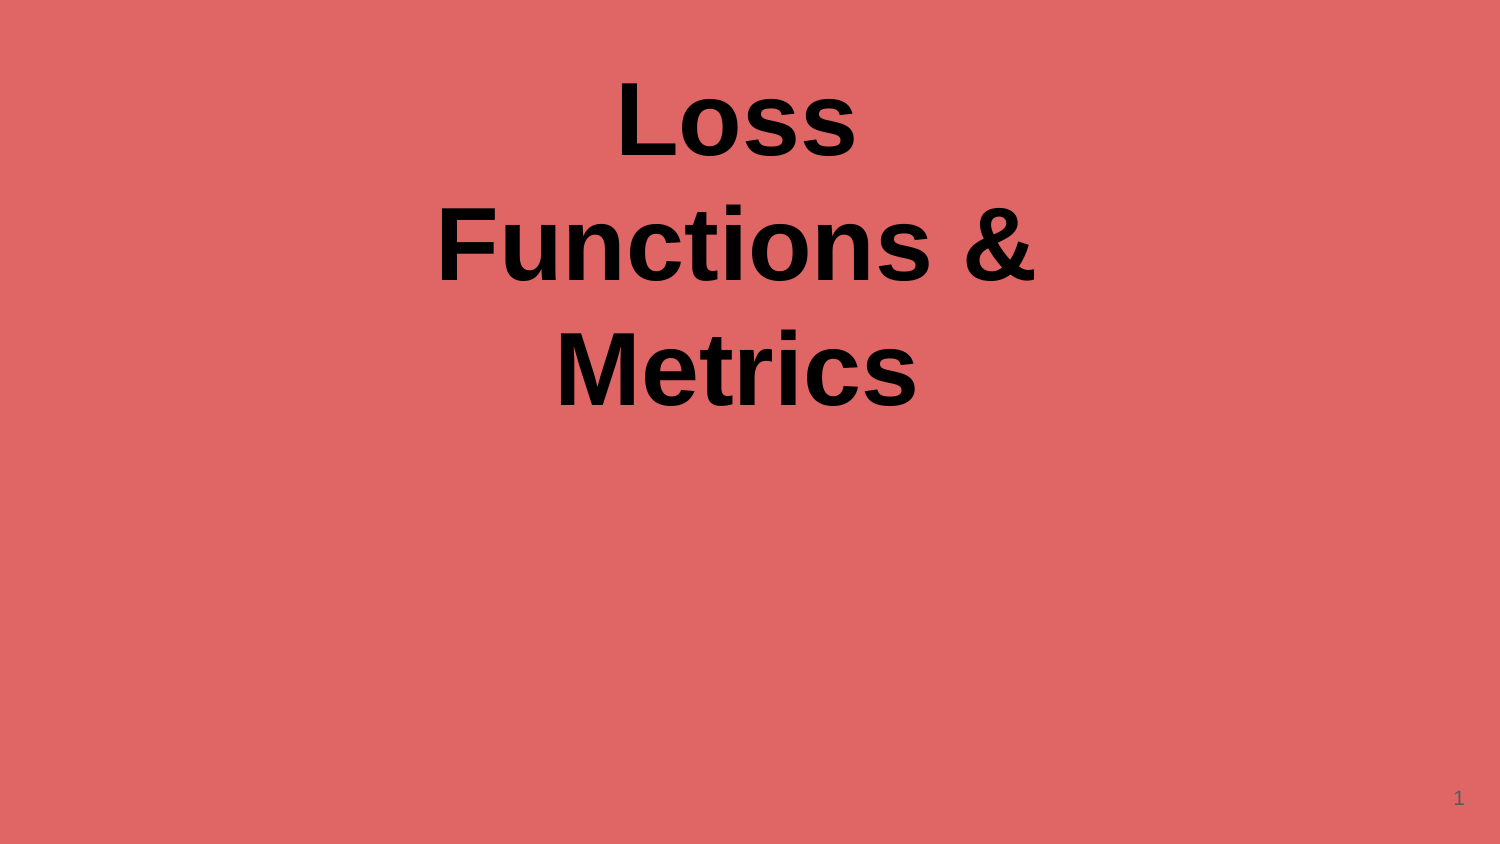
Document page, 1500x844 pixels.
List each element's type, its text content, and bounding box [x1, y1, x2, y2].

slide_number 1 [1389, 764, 1480, 830]
text_box Loss Functions & Metrics [367, 36, 1107, 442]
